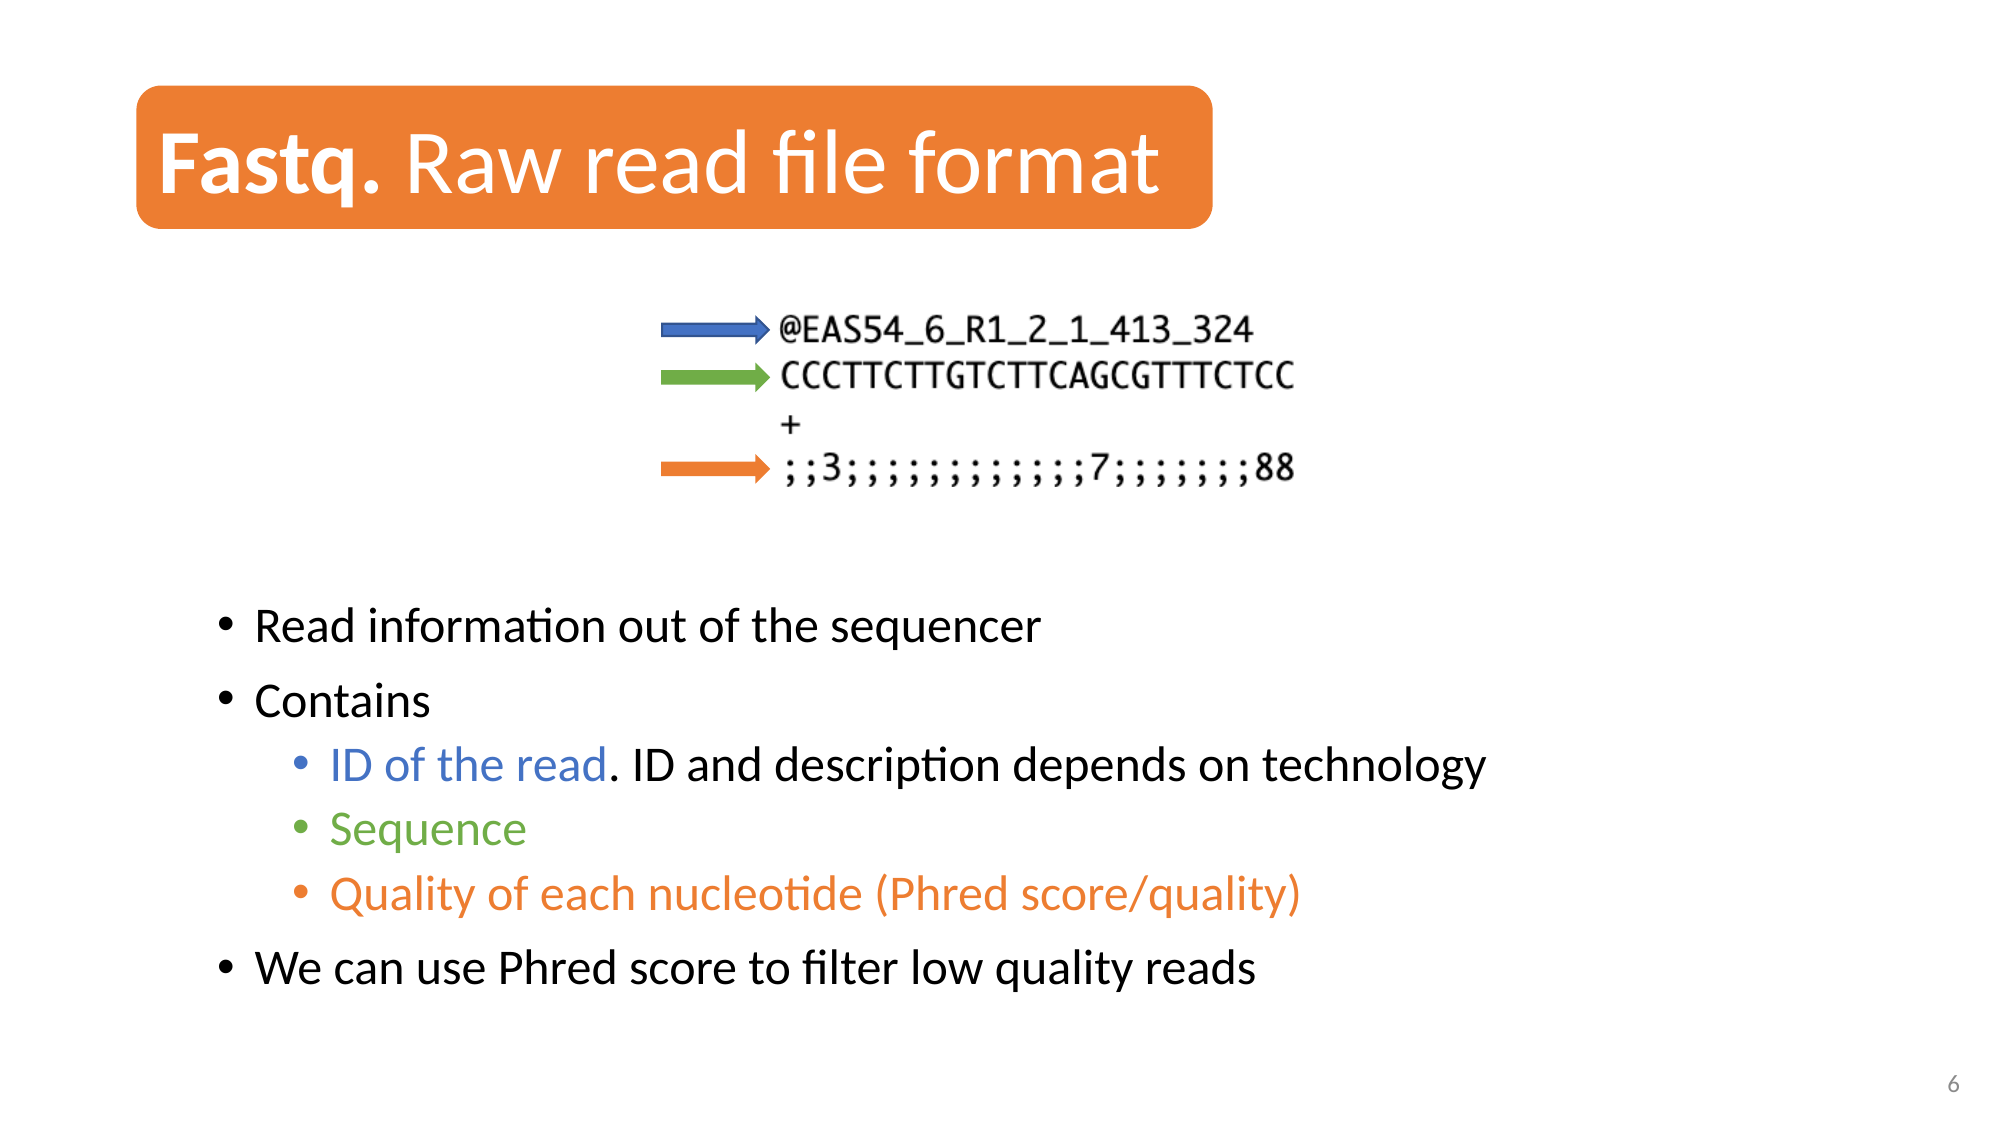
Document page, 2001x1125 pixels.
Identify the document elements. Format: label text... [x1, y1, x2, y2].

picture [749, 285, 1321, 487]
text_box [661, 461, 749, 477]
text_box [661, 322, 749, 338]
text_box Fastq. Raw read file format [136, 85, 1213, 229]
list Read information out of the sequencer Contains ID of the read. ID and description depends on technology Sequence Quality of each nucleotide (Phred score/quality) We can use Phred score to filter low quality reads [202, 591, 1927, 1029]
text_box [661, 370, 749, 385]
slide_number 6 [1525, 1052, 1976, 1113]
